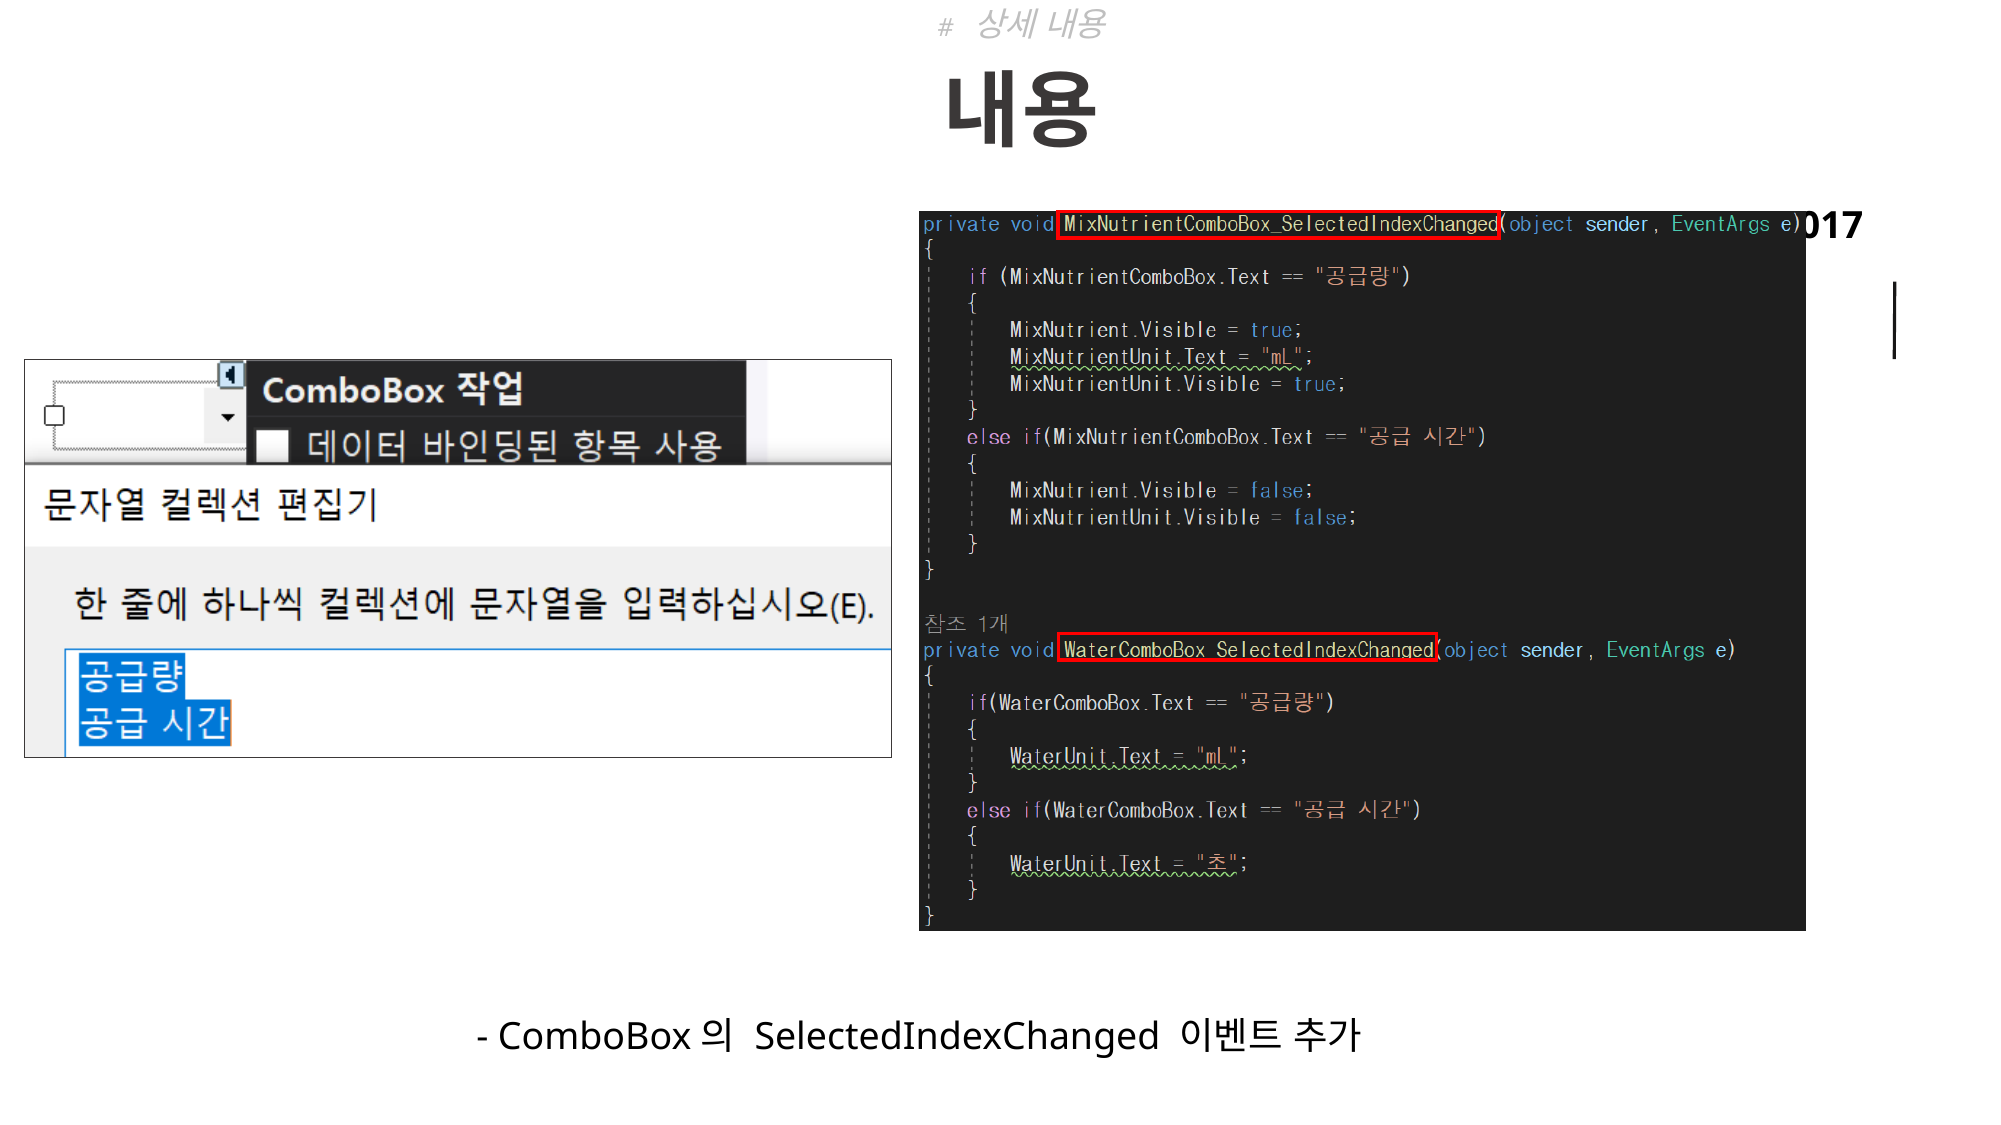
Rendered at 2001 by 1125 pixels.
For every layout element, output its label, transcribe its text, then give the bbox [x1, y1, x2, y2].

picture [919, 211, 1806, 931]
text_box 내용 [370, 61, 1672, 196]
text_box # 상세 내용 [696, 0, 1346, 62]
picture [24, 359, 892, 758]
text_box - ComboBox의 SelectedIndexChanged 이벤트 추가 [461, 1004, 1378, 1065]
